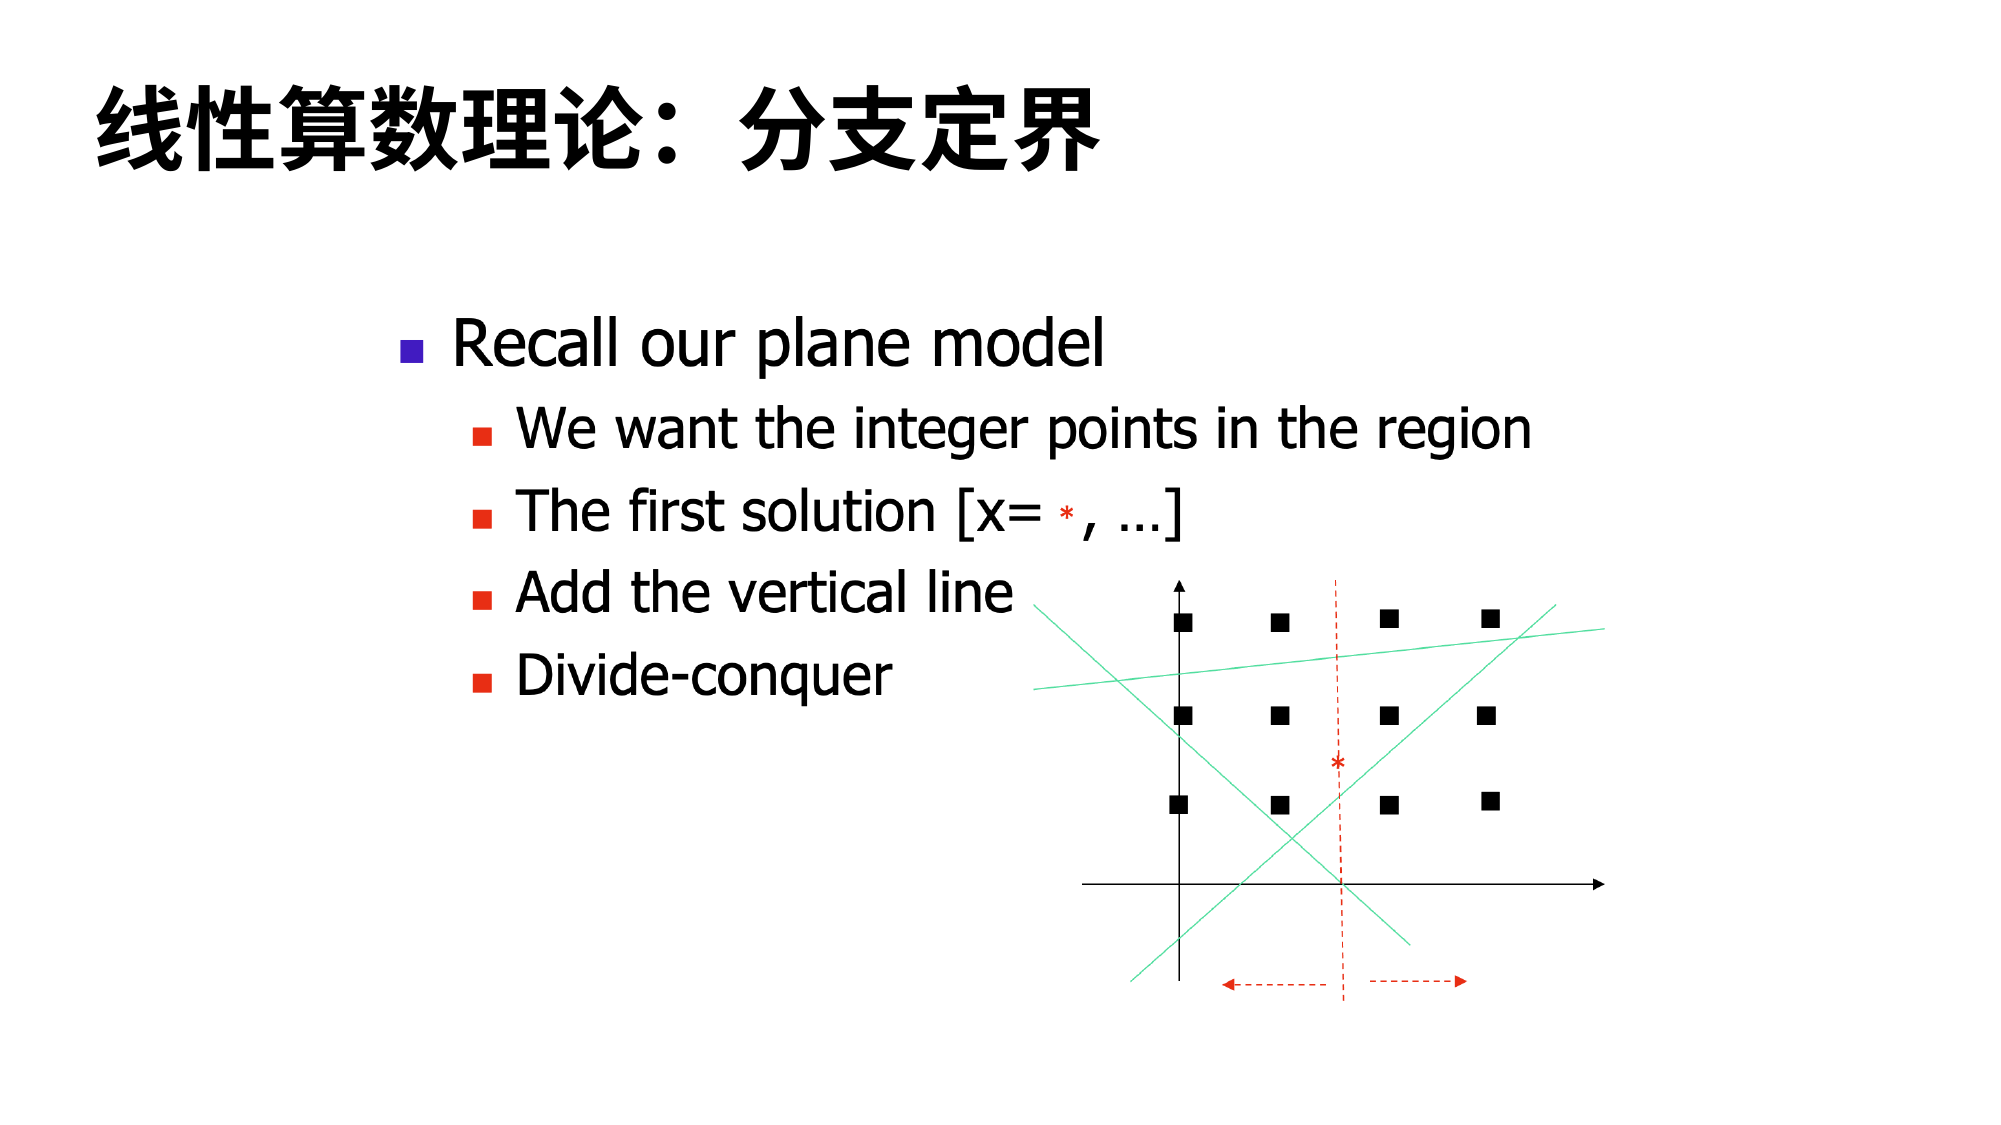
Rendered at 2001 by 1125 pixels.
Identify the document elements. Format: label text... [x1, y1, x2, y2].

title 线性算数理论：分支定界 [78, 25, 1804, 243]
picture [373, 302, 1627, 1014]
